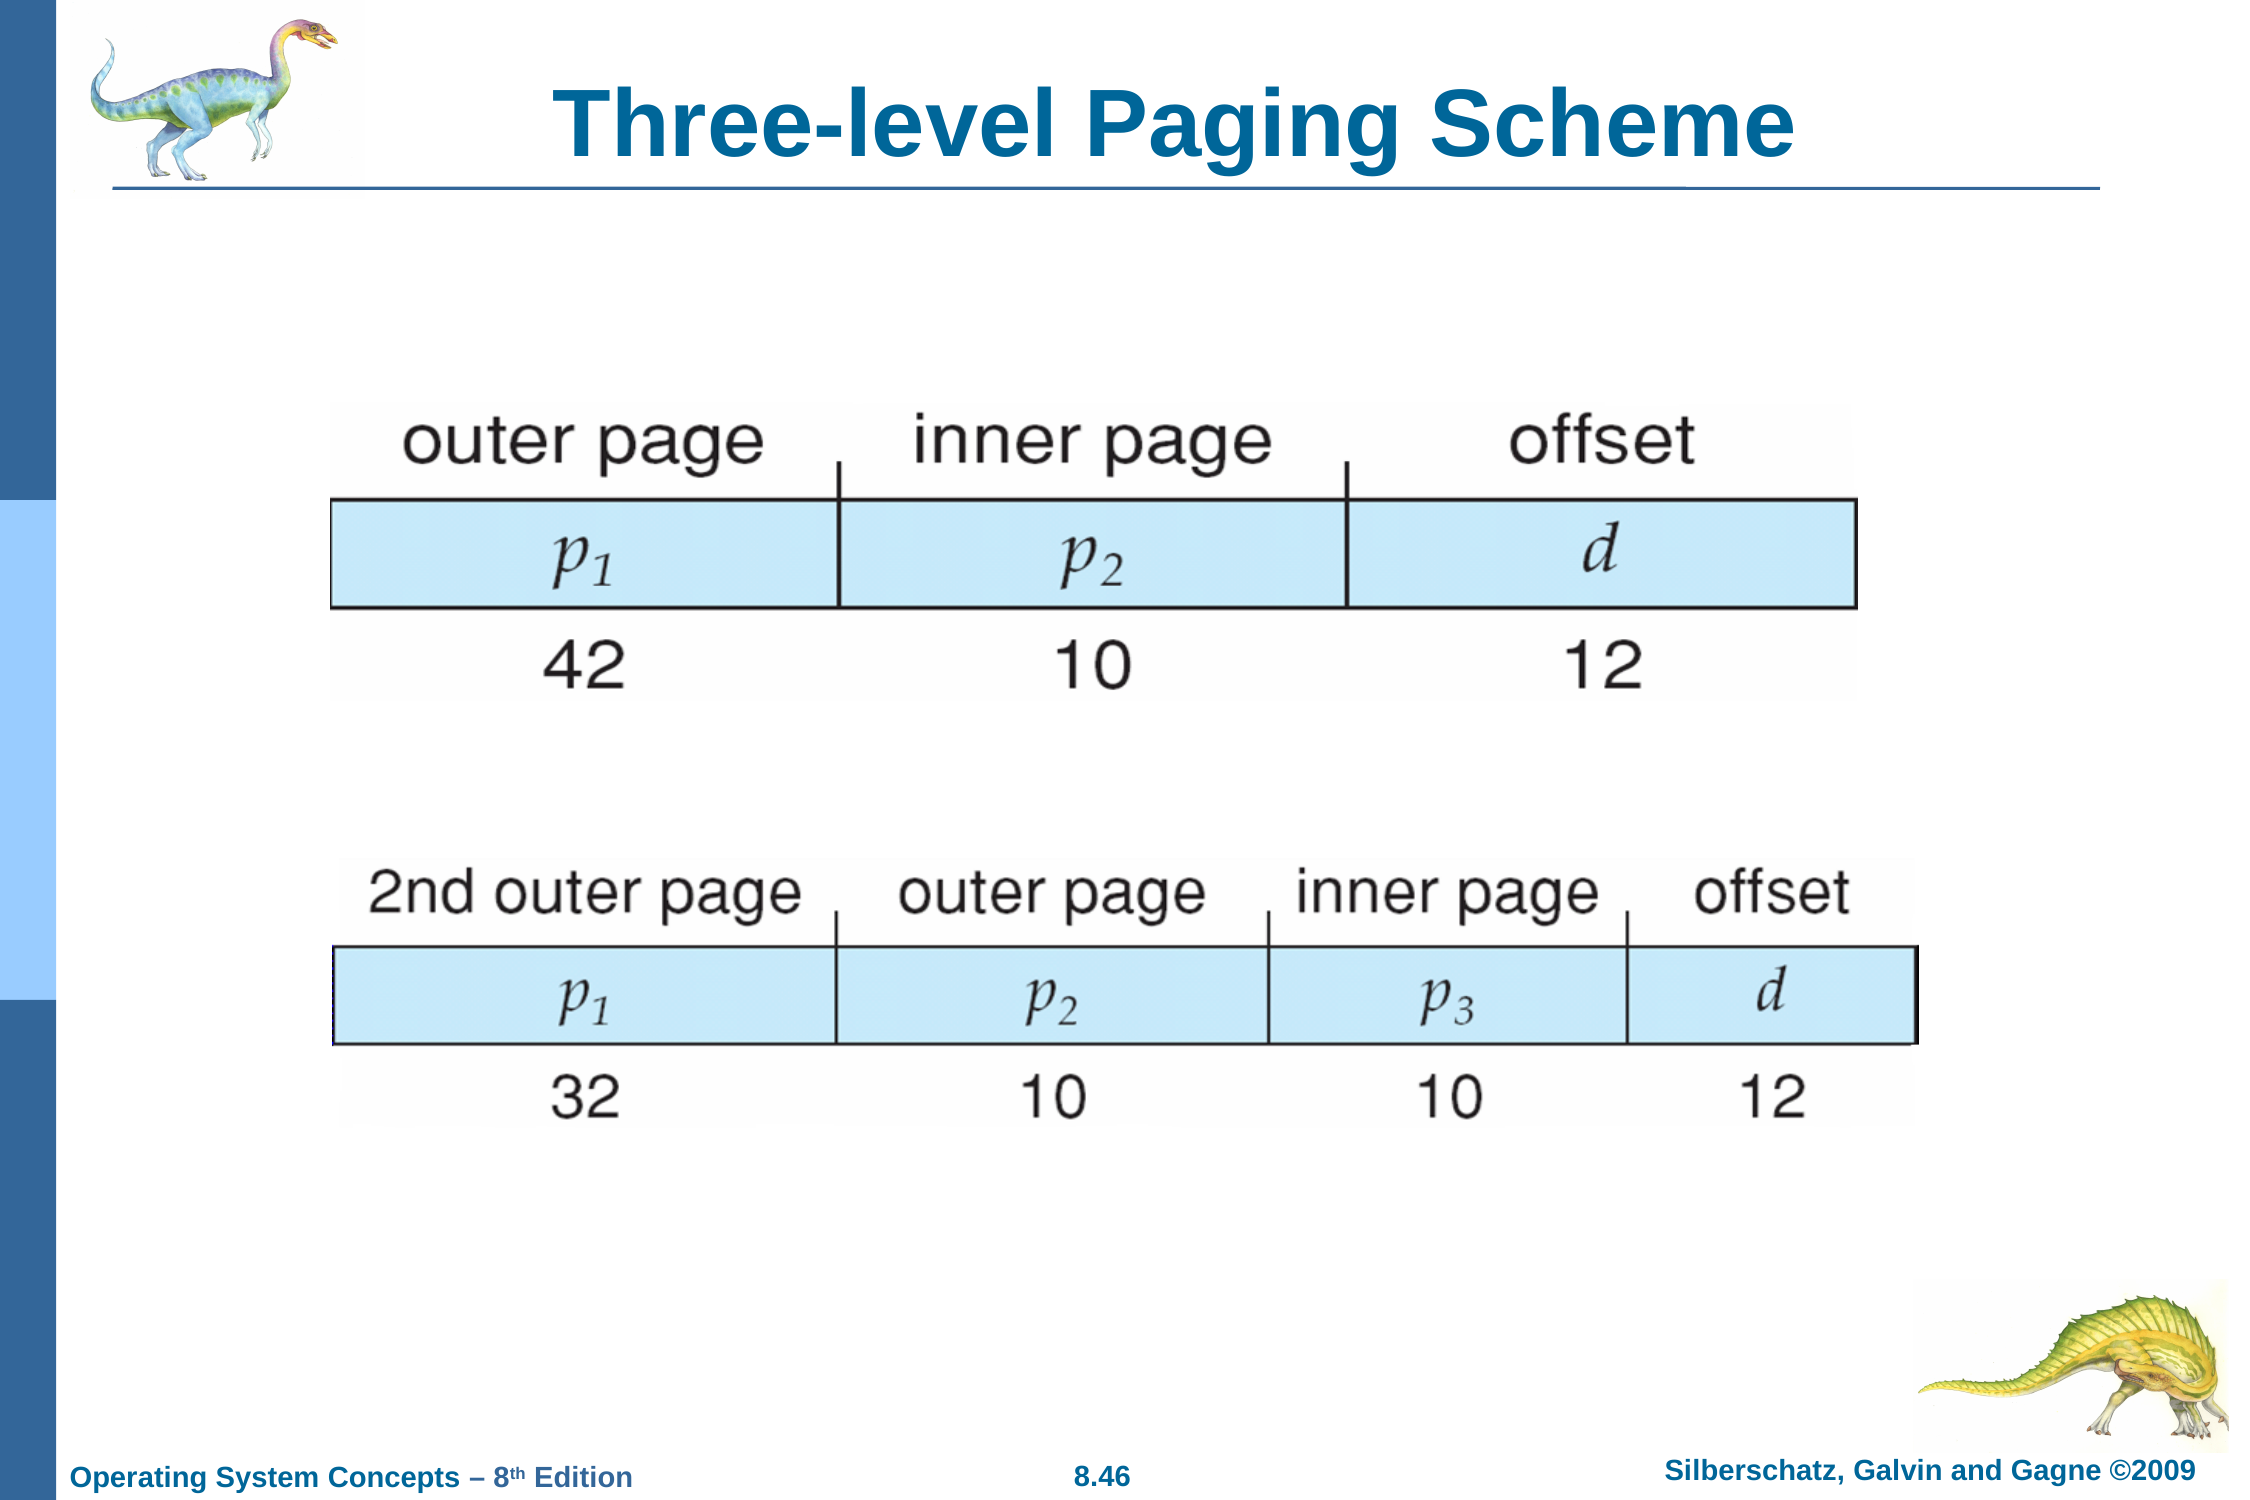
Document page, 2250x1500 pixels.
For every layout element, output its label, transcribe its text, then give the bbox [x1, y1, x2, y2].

picture [329, 397, 1859, 701]
picture [332, 858, 1919, 1132]
picture [70, 0, 365, 199]
picture [1913, 1279, 2229, 1453]
title Three-level Paging Scheme [212, 60, 2138, 187]
